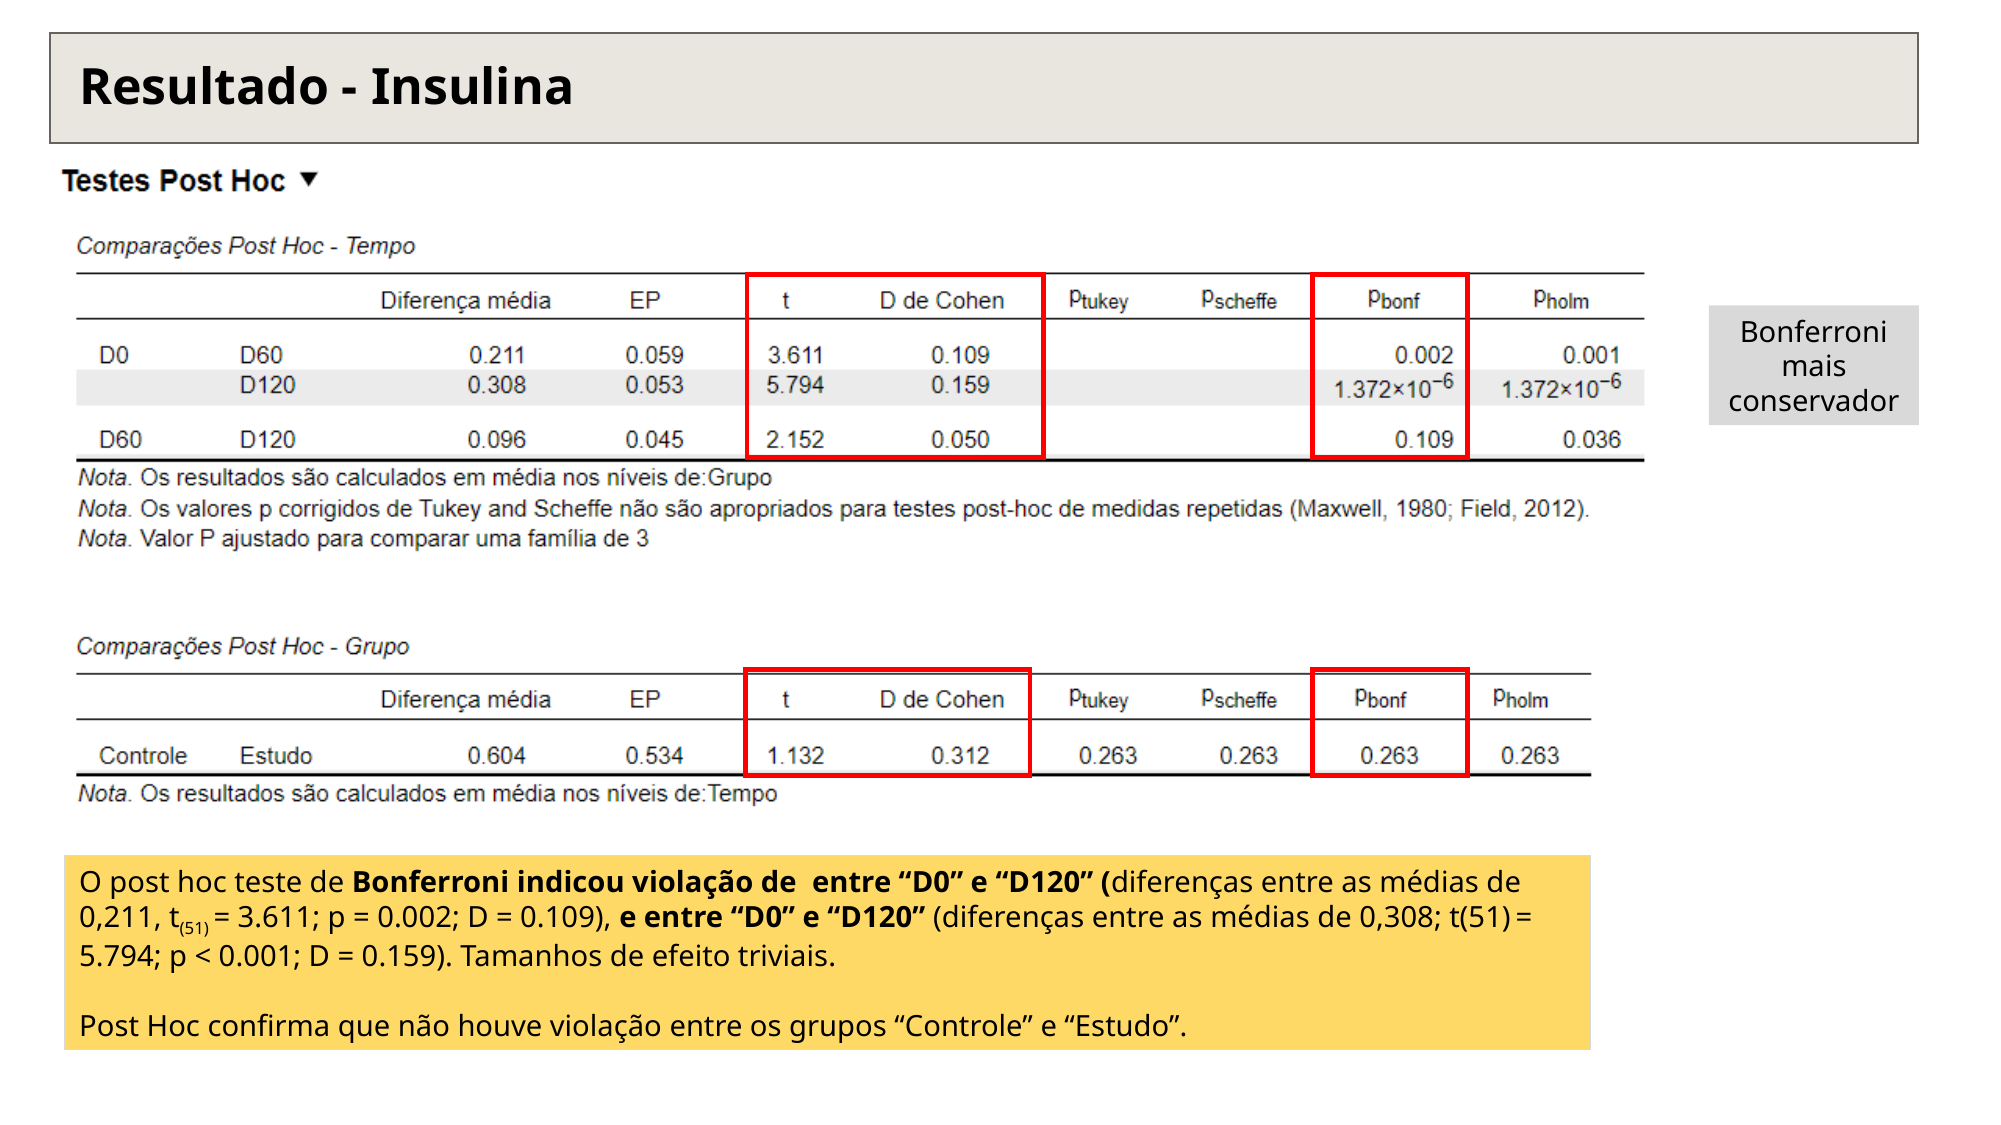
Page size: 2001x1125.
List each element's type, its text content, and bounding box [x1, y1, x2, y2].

picture [50, 143, 1679, 822]
text_box [49, 32, 1919, 144]
text_box Bonferroni mais conservador [1708, 305, 1919, 426]
text_box Resultado - Insulina [64, 47, 1811, 123]
text_box O post hoc teste de Bonferroni indicou violação de entre “D0” e “D120” (diferenças entre as médias de 0,211, t(51) = 3.611; p = 0.002; D = 0.109), e entre “D0” e “D120” (diferenças entre as médias de 0,308; t(51) = 5.794; p < 0.001; D = 0.159). Tamanhos de efeito triviais. Post Hoc confirma que não houve violação entre os grupos “Controle” e “Estudo”. [64, 855, 1591, 1050]
